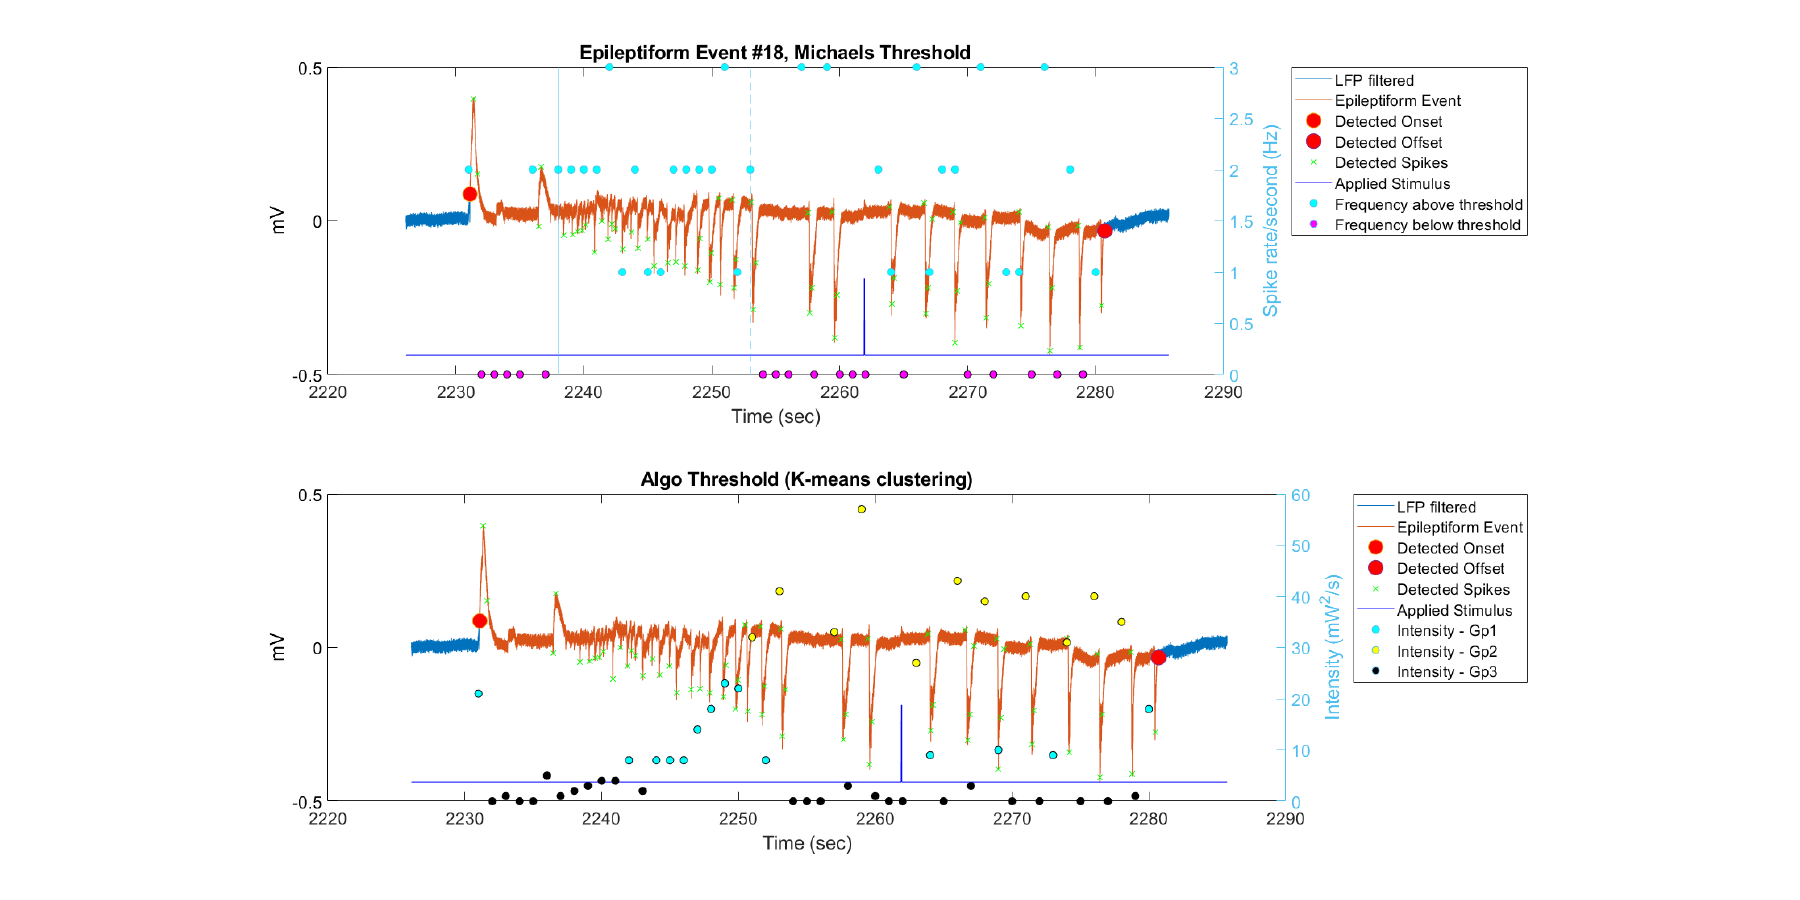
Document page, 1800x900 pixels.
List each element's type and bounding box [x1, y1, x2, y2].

picture [126, 0, 1674, 900]
